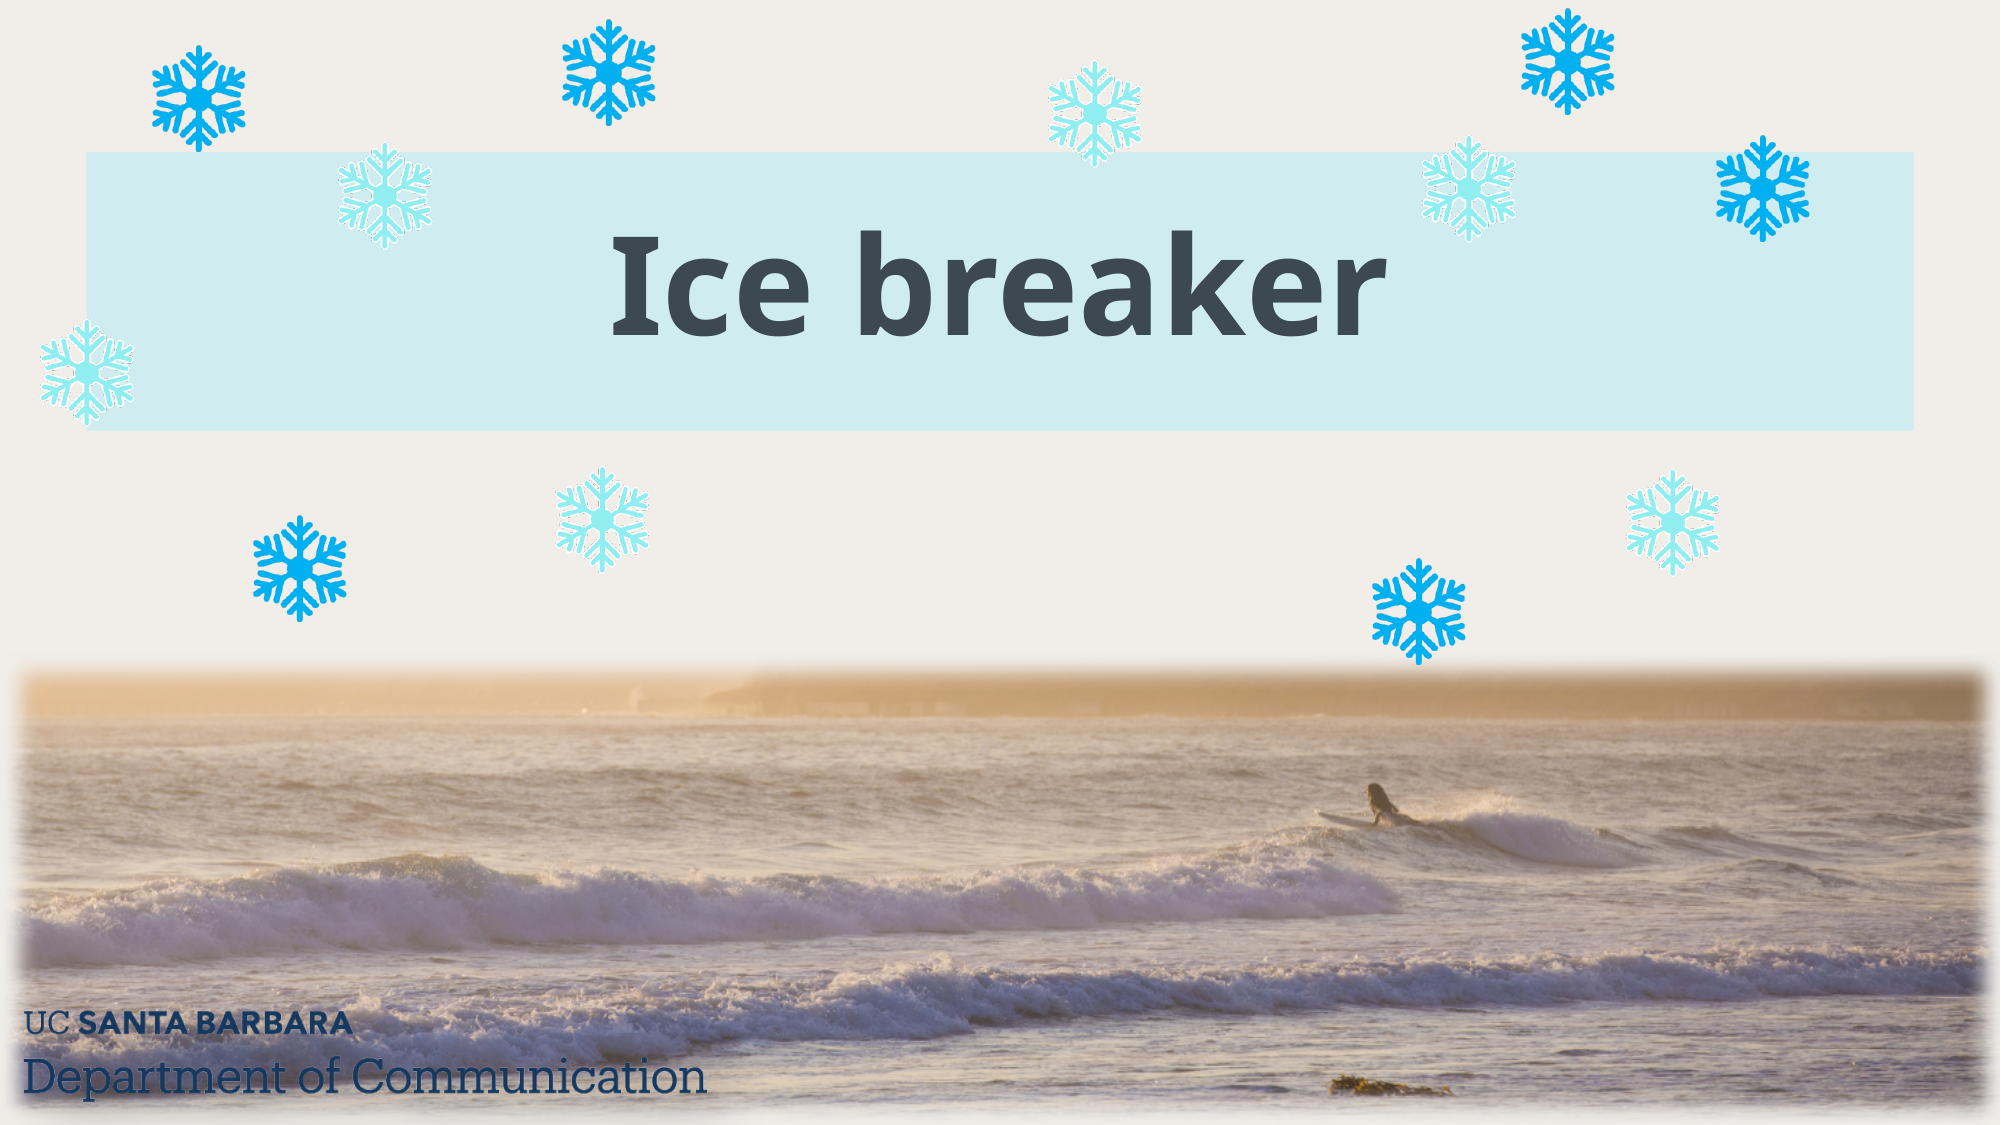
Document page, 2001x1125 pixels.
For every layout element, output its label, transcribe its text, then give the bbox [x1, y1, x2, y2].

picture [11, 297, 162, 448]
picture [533, 0, 684, 148]
picture [1687, 113, 1838, 264]
picture [1019, 38, 1170, 189]
picture [526, 444, 677, 595]
picture [123, 23, 274, 174]
picture [1393, 0, 1643, 264]
picture [309, 120, 460, 271]
title Ice breaker [86, 152, 1914, 431]
picture [224, 493, 375, 644]
picture [1, 536, 2000, 1125]
picture [1597, 447, 1748, 598]
